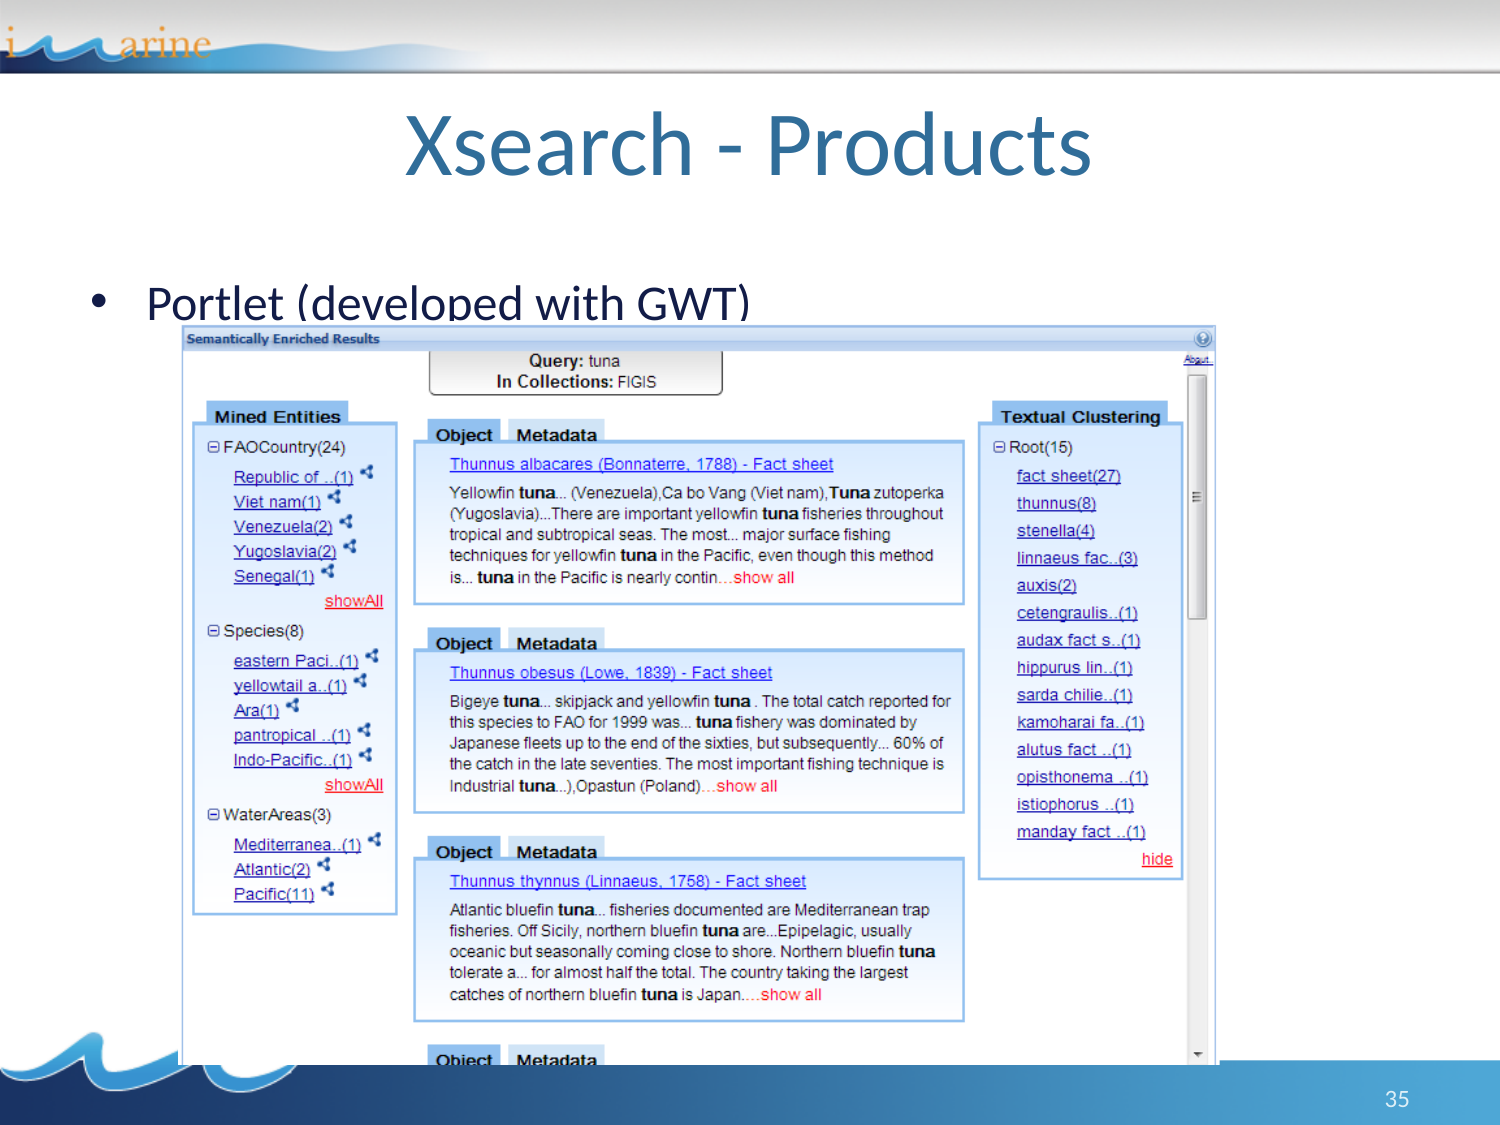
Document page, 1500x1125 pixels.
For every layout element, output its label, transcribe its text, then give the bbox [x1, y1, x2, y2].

slide_number 35 [1074, 1072, 1425, 1123]
title Xsearch - Products [75, 45, 1425, 233]
list Portlet (developed with GWT) [75, 262, 1425, 1005]
picture [0, 0, 1500, 1125]
